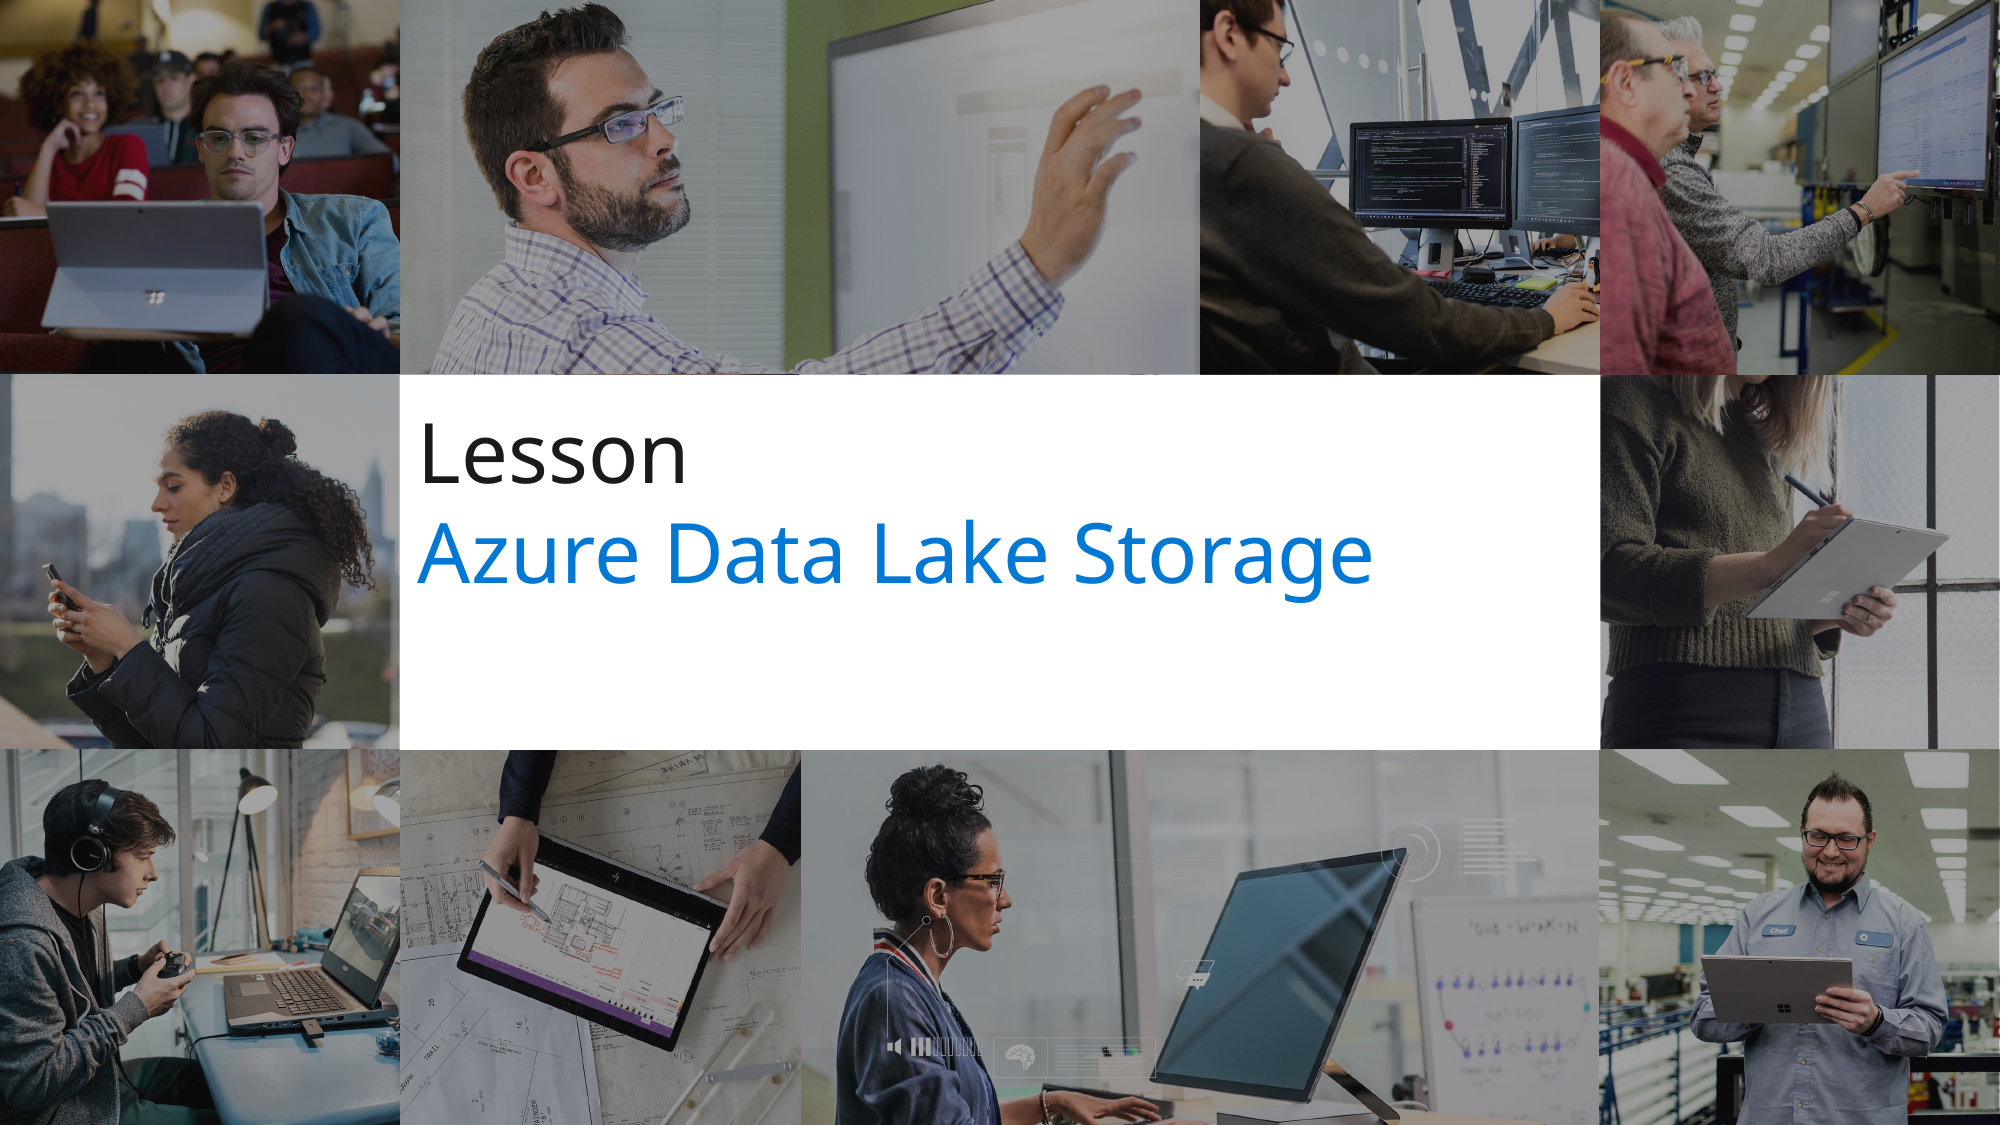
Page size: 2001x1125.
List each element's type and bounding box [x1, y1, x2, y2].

text_box [0, 0, 2000, 1125]
